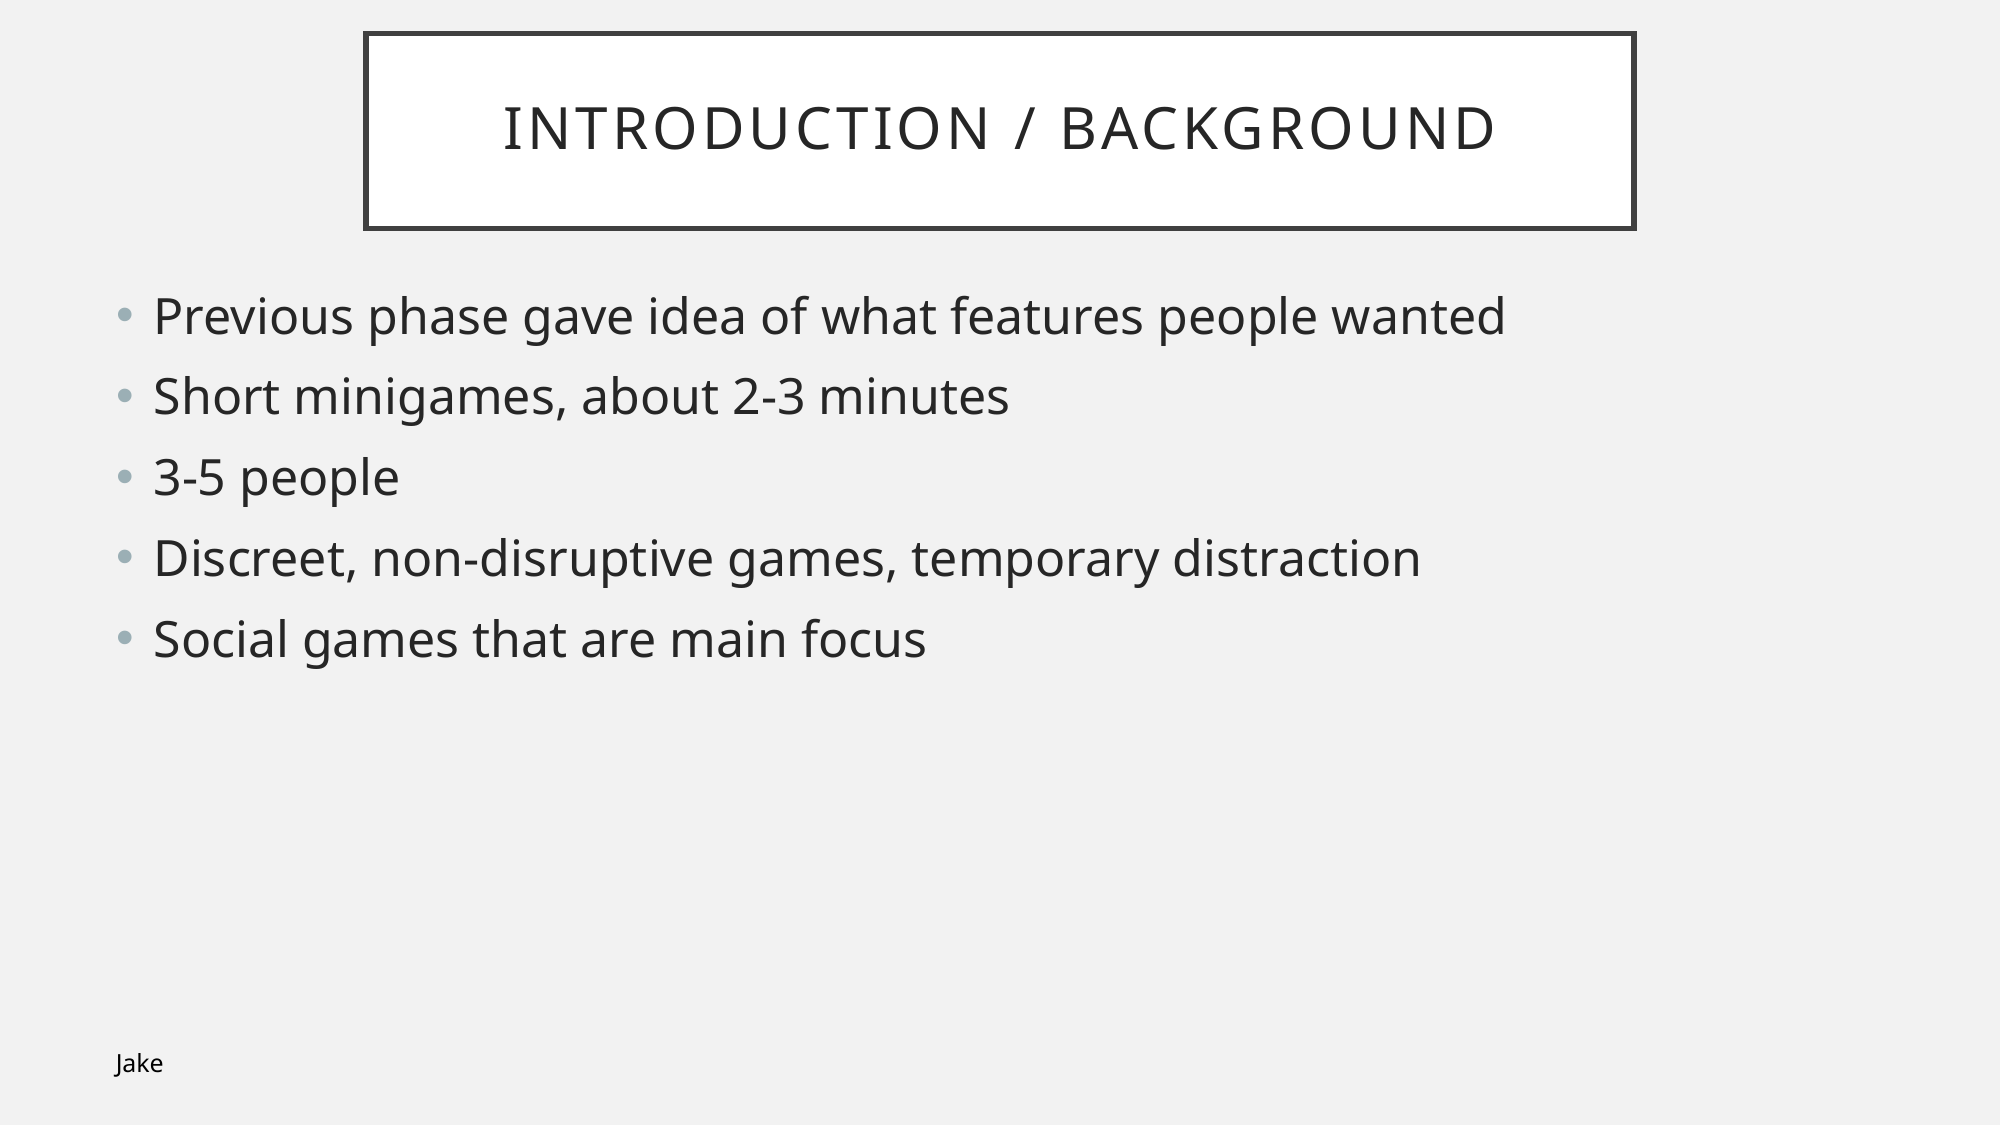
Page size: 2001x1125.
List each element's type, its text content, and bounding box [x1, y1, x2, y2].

text_box Jake [101, 1040, 1876, 1085]
title Introduction / background [363, 31, 1637, 231]
list Previous phase gave idea of what features people wanted Short minigames, about 2-3 minutes 3-5 people Discreet, non-disruptive games, temporary distraction Social games that are main focus [101, 276, 1876, 1011]
